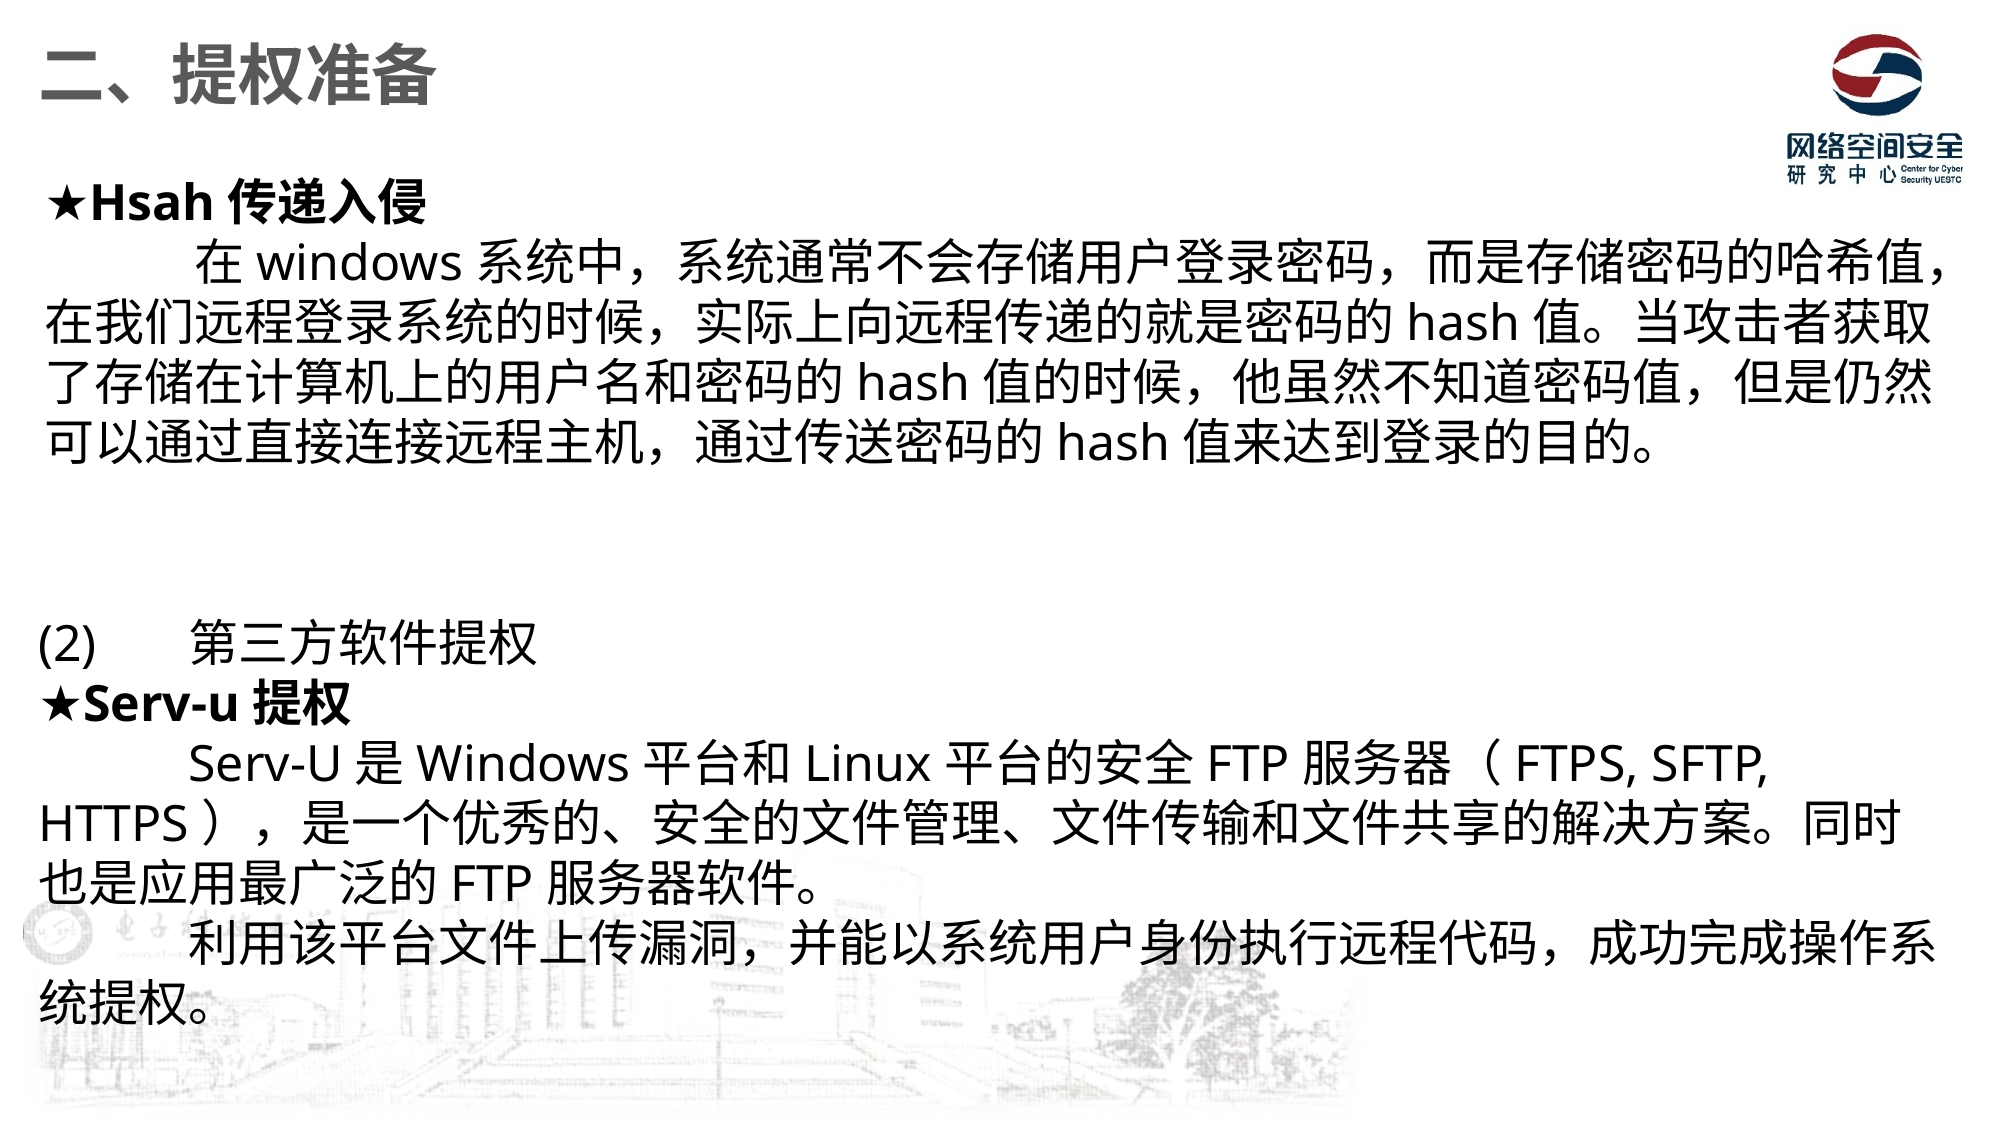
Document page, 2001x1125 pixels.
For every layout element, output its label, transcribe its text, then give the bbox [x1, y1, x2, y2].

text_box (2) 第三方软件提权 ★Serv-u提权 Serv-U是Windows平台和Linux平台的安全FTP服务器（FTPS, SFTP, HTTPS），是一个优秀的、安全的文件管理、文件传输和文件共享的解决方案。同时也是应用最广泛的FTP服务器软件。 利用该平台文件上传漏洞，并能以系统用户身份执行远程代码，成功完成操作系统提权。 [23, 604, 1964, 1039]
text_box ★Hsah传递入侵 在windows系统中，系统通常不会存储用户登录密码，而是存储密码的哈希值，在我们远程登录系统的时候，实际上向远程传递的就是密码的hash值。当攻击者获取了存储在计算机上的用户名和密码的hash值的时候，他虽然不知道密码值，但是仍然可以通过直接连接远程主机，通过传送密码的hash值来达到登录的目的。 [29, 163, 1971, 478]
text_box 二、提权准备 [23, 25, 1678, 121]
picture [1787, 26, 1963, 163]
